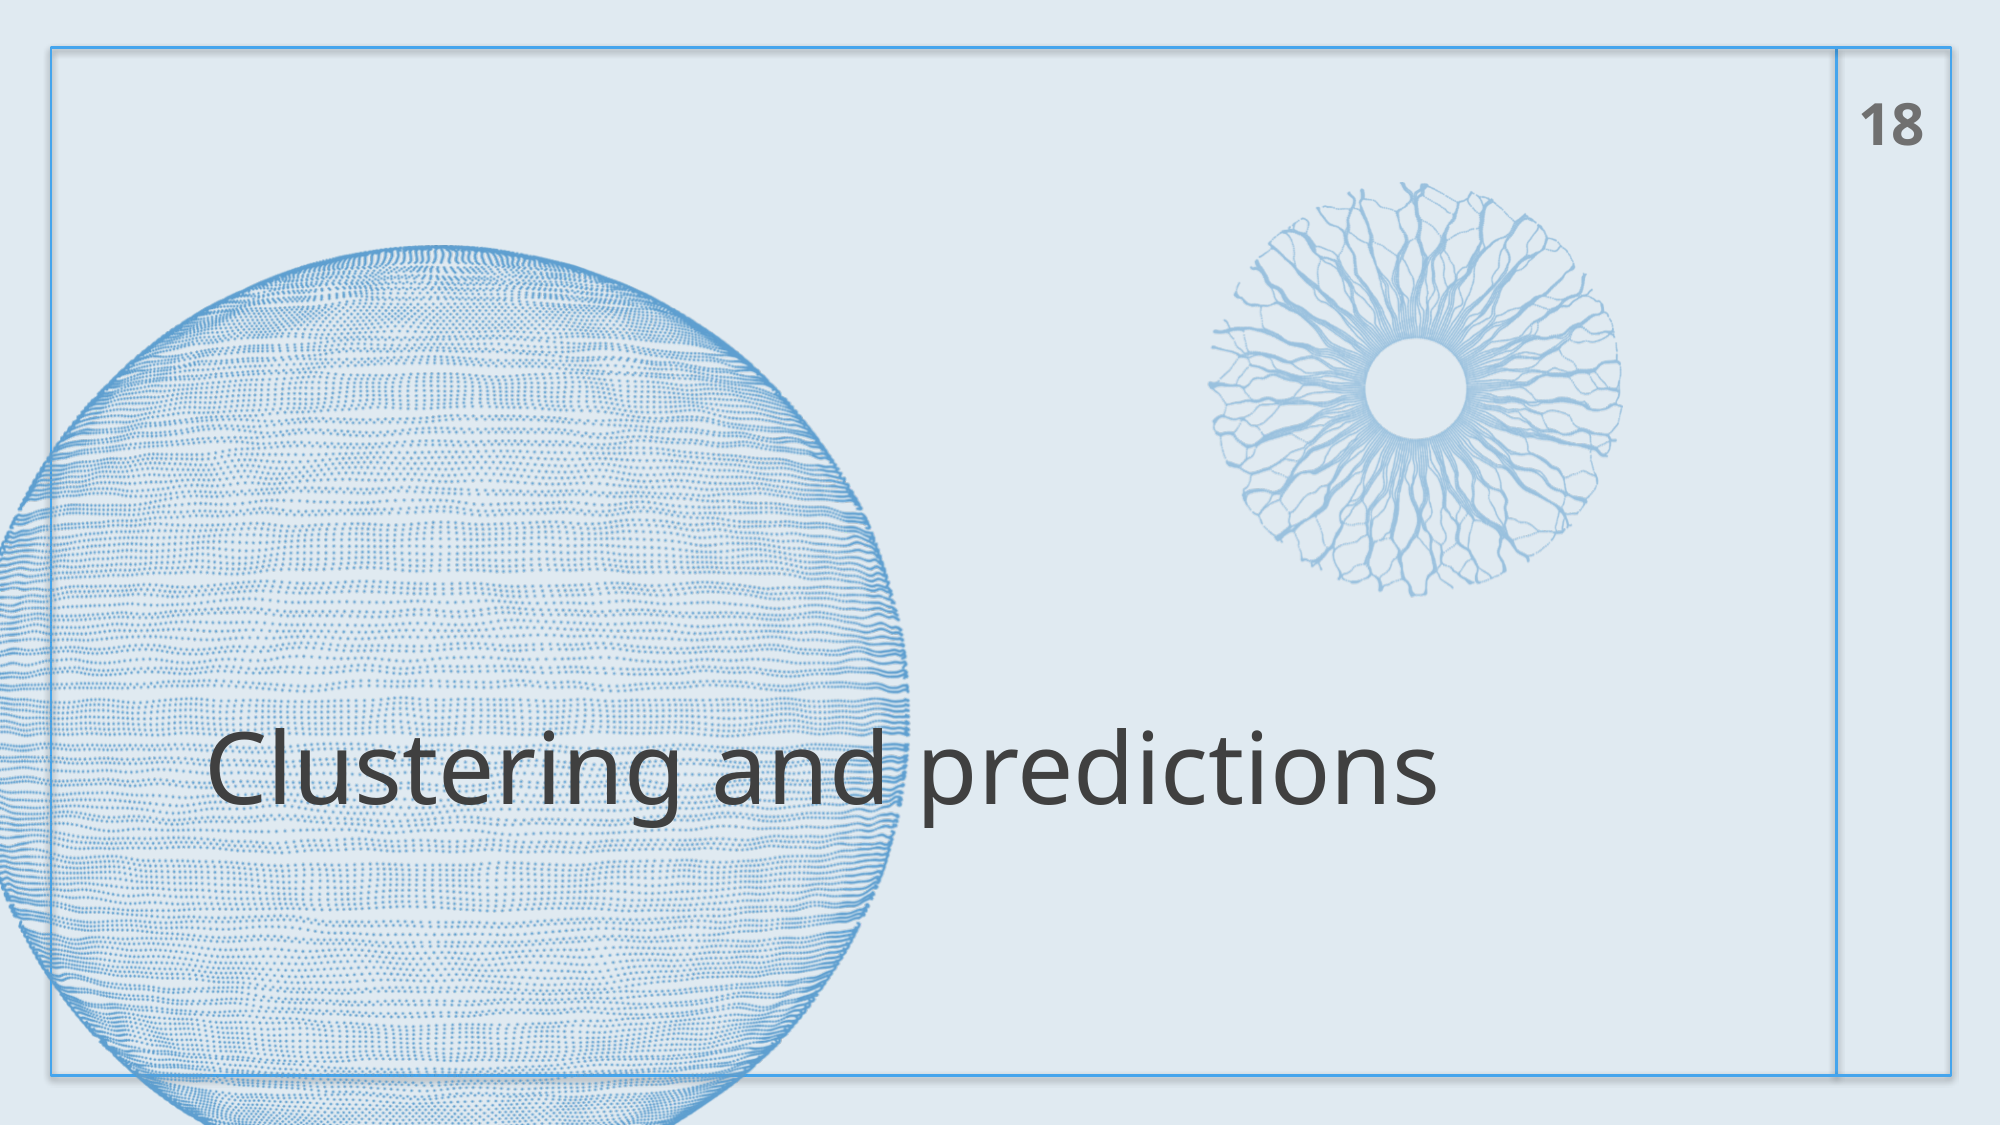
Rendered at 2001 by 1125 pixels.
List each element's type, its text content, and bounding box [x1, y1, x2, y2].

picture [0, 182, 1623, 1125]
title Clustering and predictions [189, 503, 1465, 833]
slide_number 18 [1822, 48, 1961, 175]
